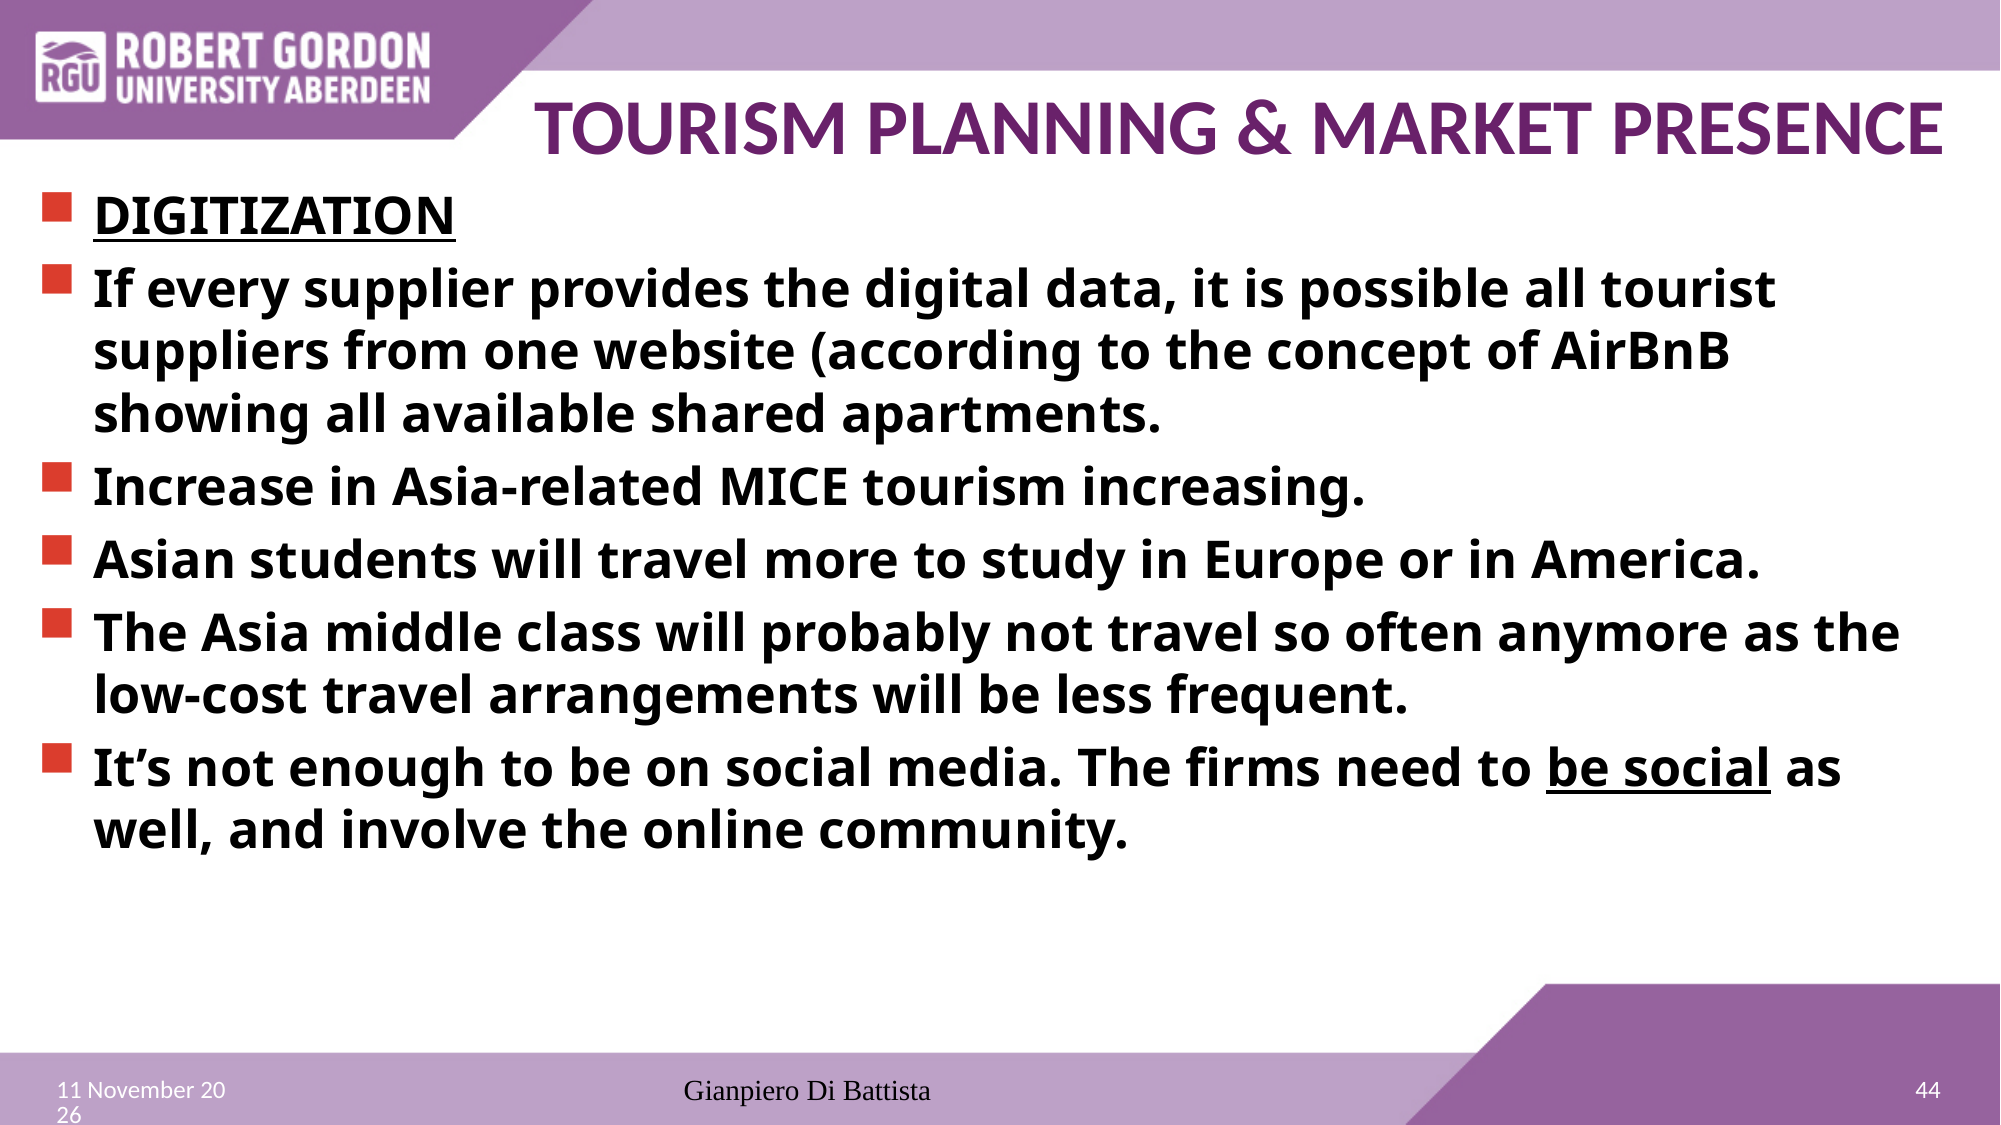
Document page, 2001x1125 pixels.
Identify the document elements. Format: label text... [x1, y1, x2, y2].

text_box TOURISM PLANNING & MARKET PRESENCE [519, 78, 2000, 286]
slide_number 44 [1412, 1058, 1956, 1119]
picture [0, 0, 2000, 1125]
text_box DIGITIZATION If every supplier provides the digital data, it is possible all tourist suppliers from one website (according to the concept of AirBnB showing all available shared apartments. Increase in Asia-related MICE tourism increasing. Asian students will travel more to study in Europe or in America. The Asia middle class will probably not travel so often anymore as the low-cost travel arrangements will be less frequent. It’s not enough to be on social media. The firms need to be social as well, and involve the online community. [22, 175, 1978, 918]
footer Gianpiero Di Battista [284, 1058, 1330, 1119]
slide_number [41, 1058, 250, 1119]
